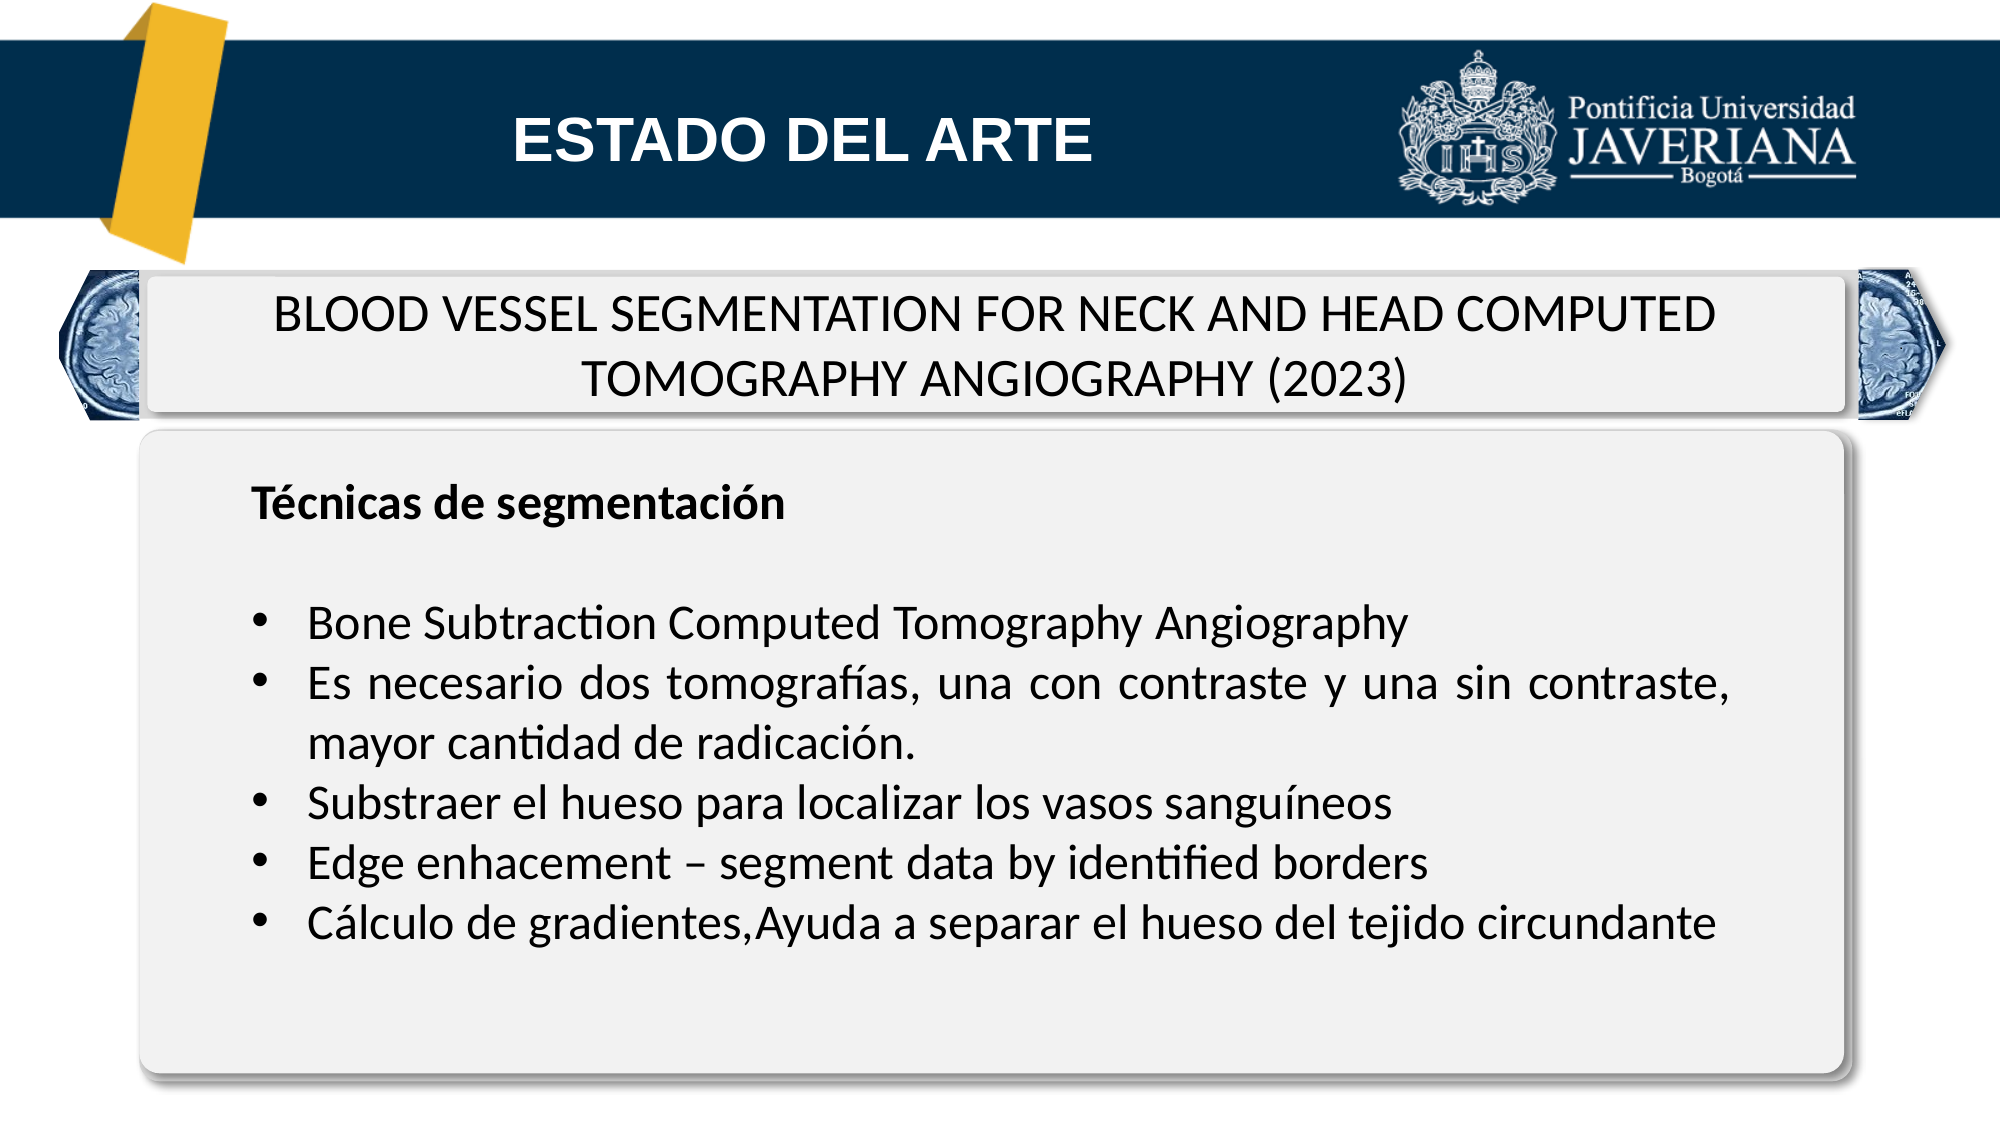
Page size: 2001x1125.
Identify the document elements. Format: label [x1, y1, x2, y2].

picture [0, 0, 2000, 267]
text_box [0, 267, 140, 427]
text_box [52, 269, 1946, 1082]
